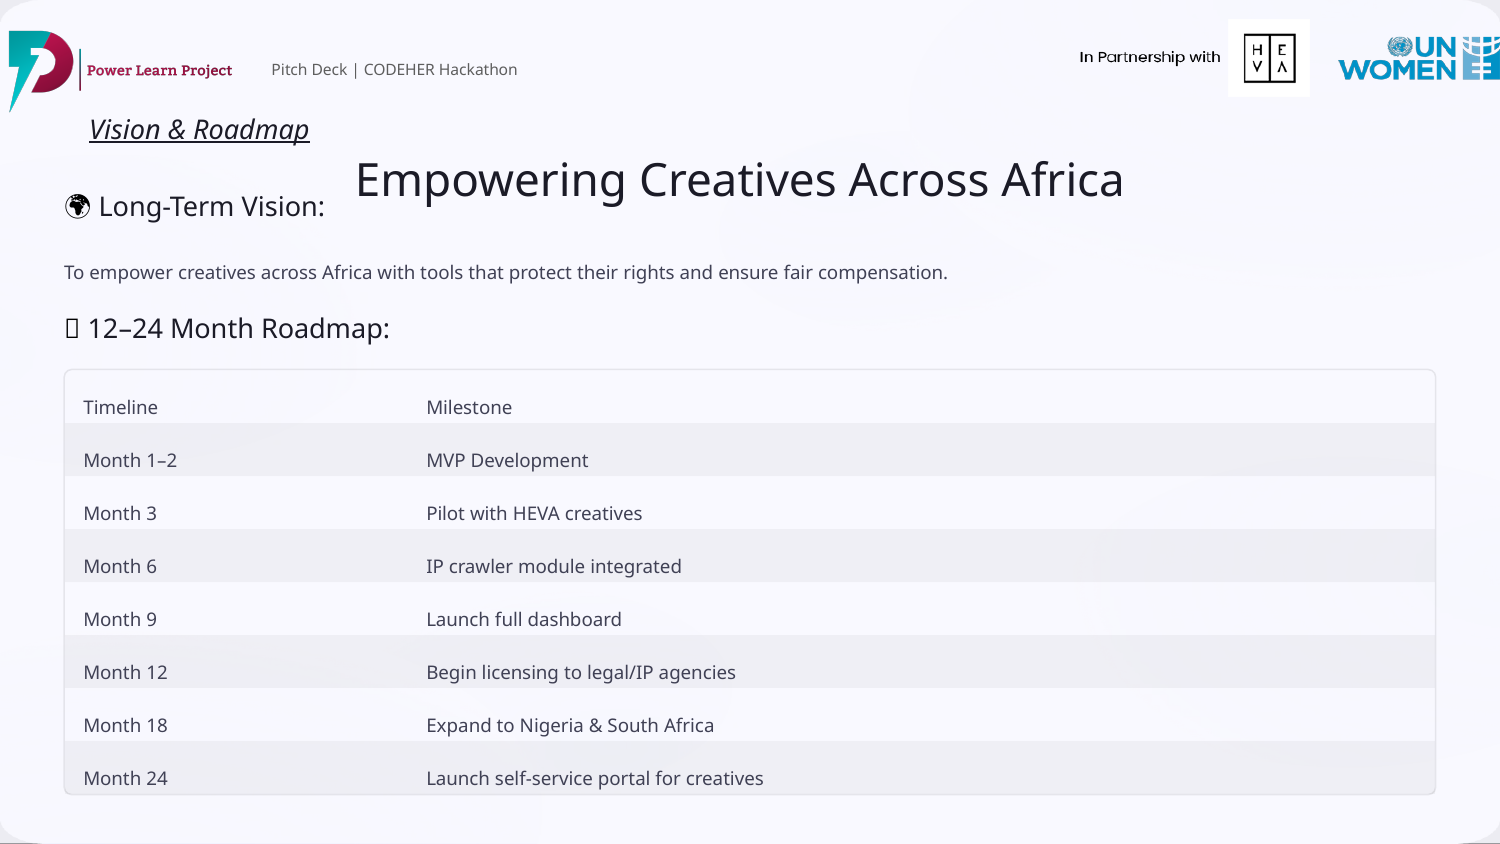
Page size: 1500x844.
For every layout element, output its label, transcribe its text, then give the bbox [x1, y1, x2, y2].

text_box Vision & Roadmap [89, 103, 370, 162]
text_box Month 3 [83, 488, 389, 518]
text_box Launch self-service portal for creatives [426, 752, 1417, 783]
text_box [65, 582, 1435, 635]
text_box To empower creatives across Africa with tools that protect their rights and ensure fair compensation. [64, 247, 1436, 277]
text_box Pilot with HEVA creatives [426, 488, 1417, 518]
text_box IP crawler module integrated [426, 540, 1417, 571]
text_box [65, 476, 1435, 529]
text_box [65, 529, 1435, 582]
text_box Month 6 [83, 540, 389, 571]
text_box Timeline [83, 382, 389, 412]
picture [0, 8, 238, 134]
text_box Month 24 [83, 752, 389, 783]
text_box Month 18 [83, 699, 389, 730]
text_box 📆 12–24 Month Roadmap: [64, 304, 395, 342]
text_box Milestone [426, 382, 1417, 412]
text_box 🌍 Long-Term Vision: [64, 182, 345, 220]
text_box [65, 740, 1435, 794]
text_box [65, 423, 1435, 476]
text_box Launch full dashboard [426, 593, 1417, 624]
text_box Month 9 [83, 593, 389, 624]
picture [1080, 19, 1500, 97]
text_box [65, 635, 1435, 688]
text_box [65, 370, 1435, 423]
text_box Month 12 [83, 646, 389, 677]
text_box Begin licensing to legal/IP agencies [426, 646, 1417, 677]
text_box [65, 688, 1435, 740]
text_box Month 1–2 [83, 435, 389, 465]
text_box Empowering Creatives Across Africa [355, 136, 1145, 194]
text_box Expand to Nigeria & South Africa [426, 699, 1417, 730]
text_box Pitch Deck | CODEHER Hackathon [268, 56, 841, 83]
text_box MVP Development [426, 435, 1417, 465]
